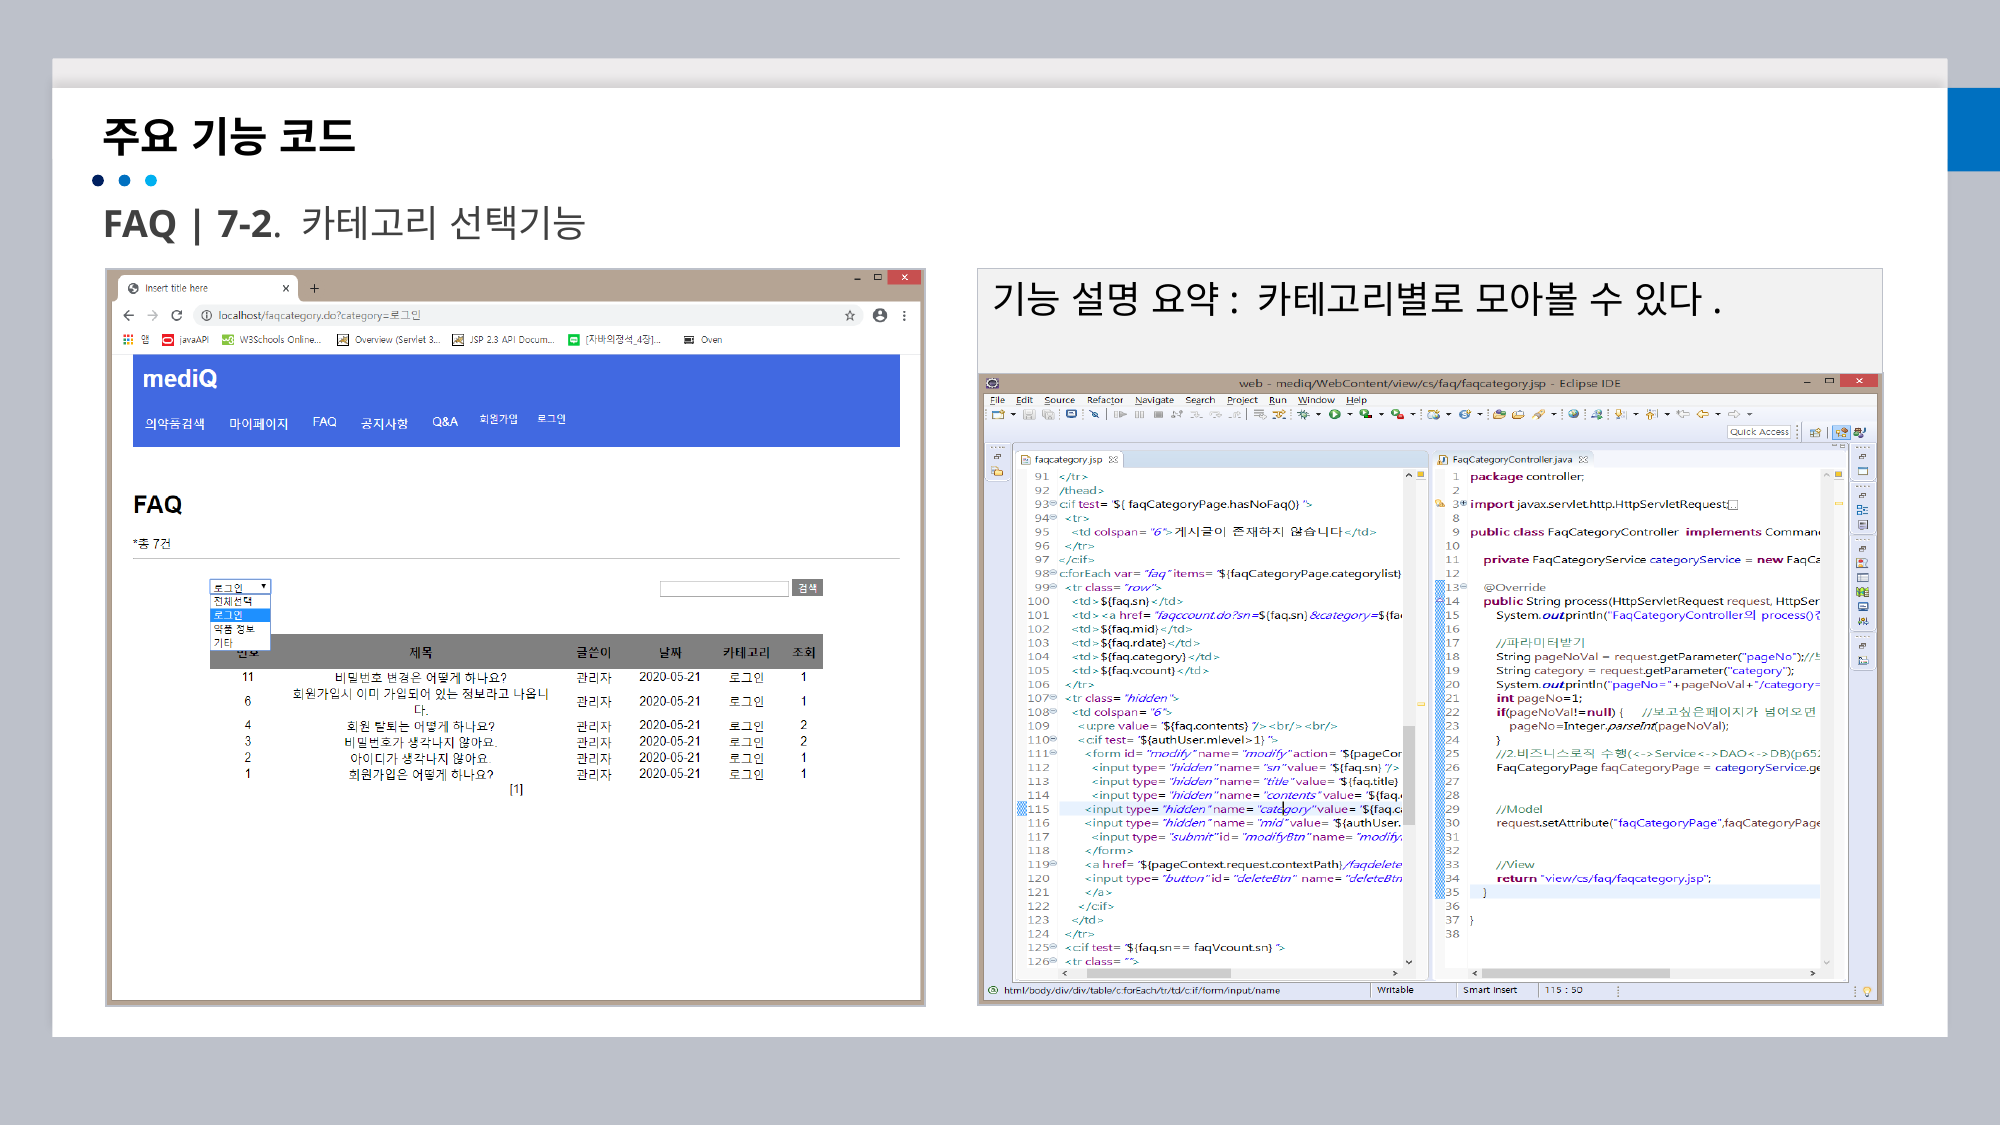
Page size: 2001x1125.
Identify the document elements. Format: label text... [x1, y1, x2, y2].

text_box [105, 268, 926, 1007]
text_box FAQ | 7-2. 카테고리 선택기능 [87, 193, 614, 253]
text_box [117, 173, 132, 188]
text_box [90, 173, 105, 188]
text_box [977, 372, 1884, 1006]
text_box 기능 설명 요약: 카테고리별로 모아볼 수 있다. [977, 268, 1883, 374]
text_box [143, 173, 158, 188]
text_box 주요 기능 코드 [87, 103, 372, 169]
text_box [1947, 87, 2000, 172]
